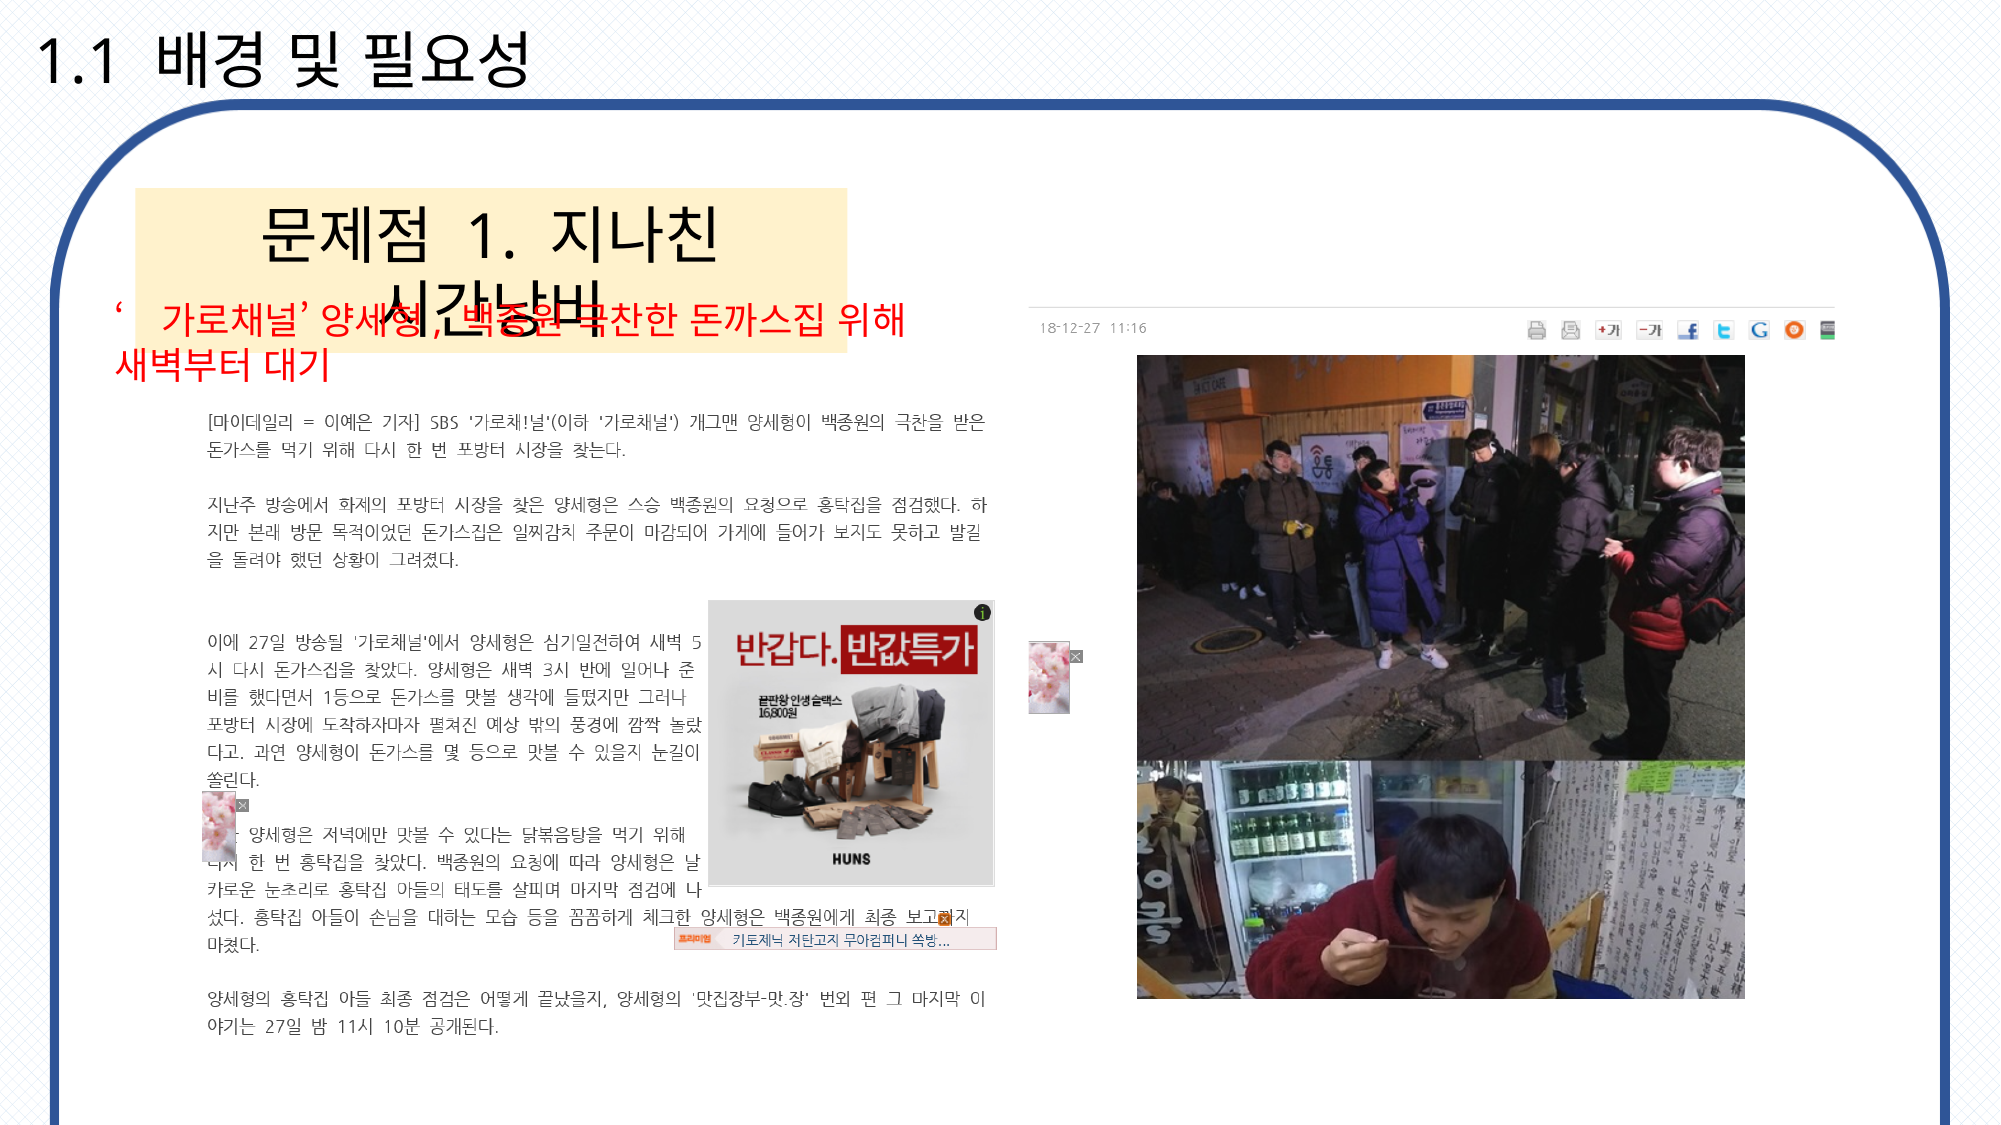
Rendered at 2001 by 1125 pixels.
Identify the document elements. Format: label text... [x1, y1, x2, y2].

picture [49, 99, 1950, 1125]
text_box 1.1 배경 및 필요성 [19, 13, 591, 104]
